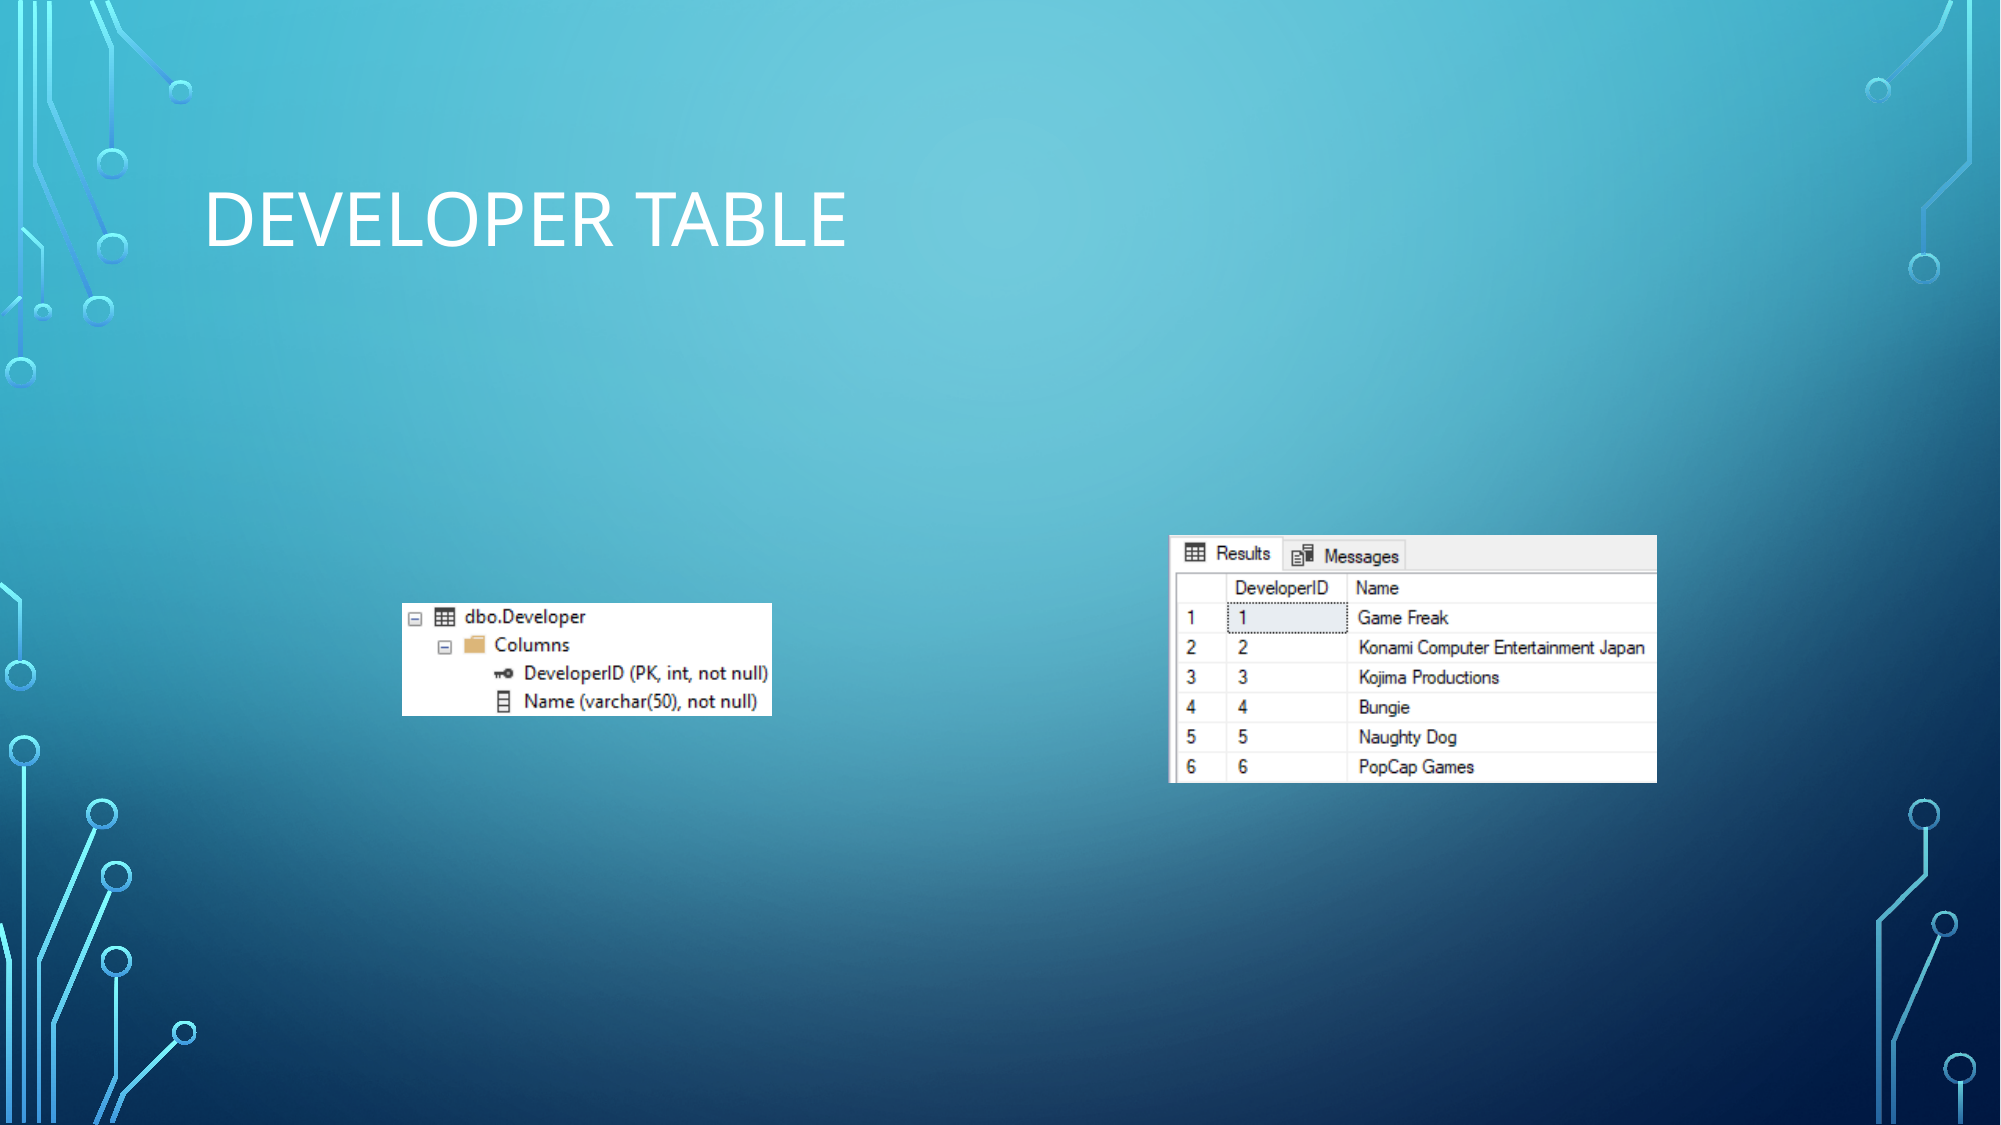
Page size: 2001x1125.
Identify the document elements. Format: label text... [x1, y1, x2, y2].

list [402, 602, 772, 716]
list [1168, 535, 1657, 784]
title Developer table [187, 101, 1813, 344]
